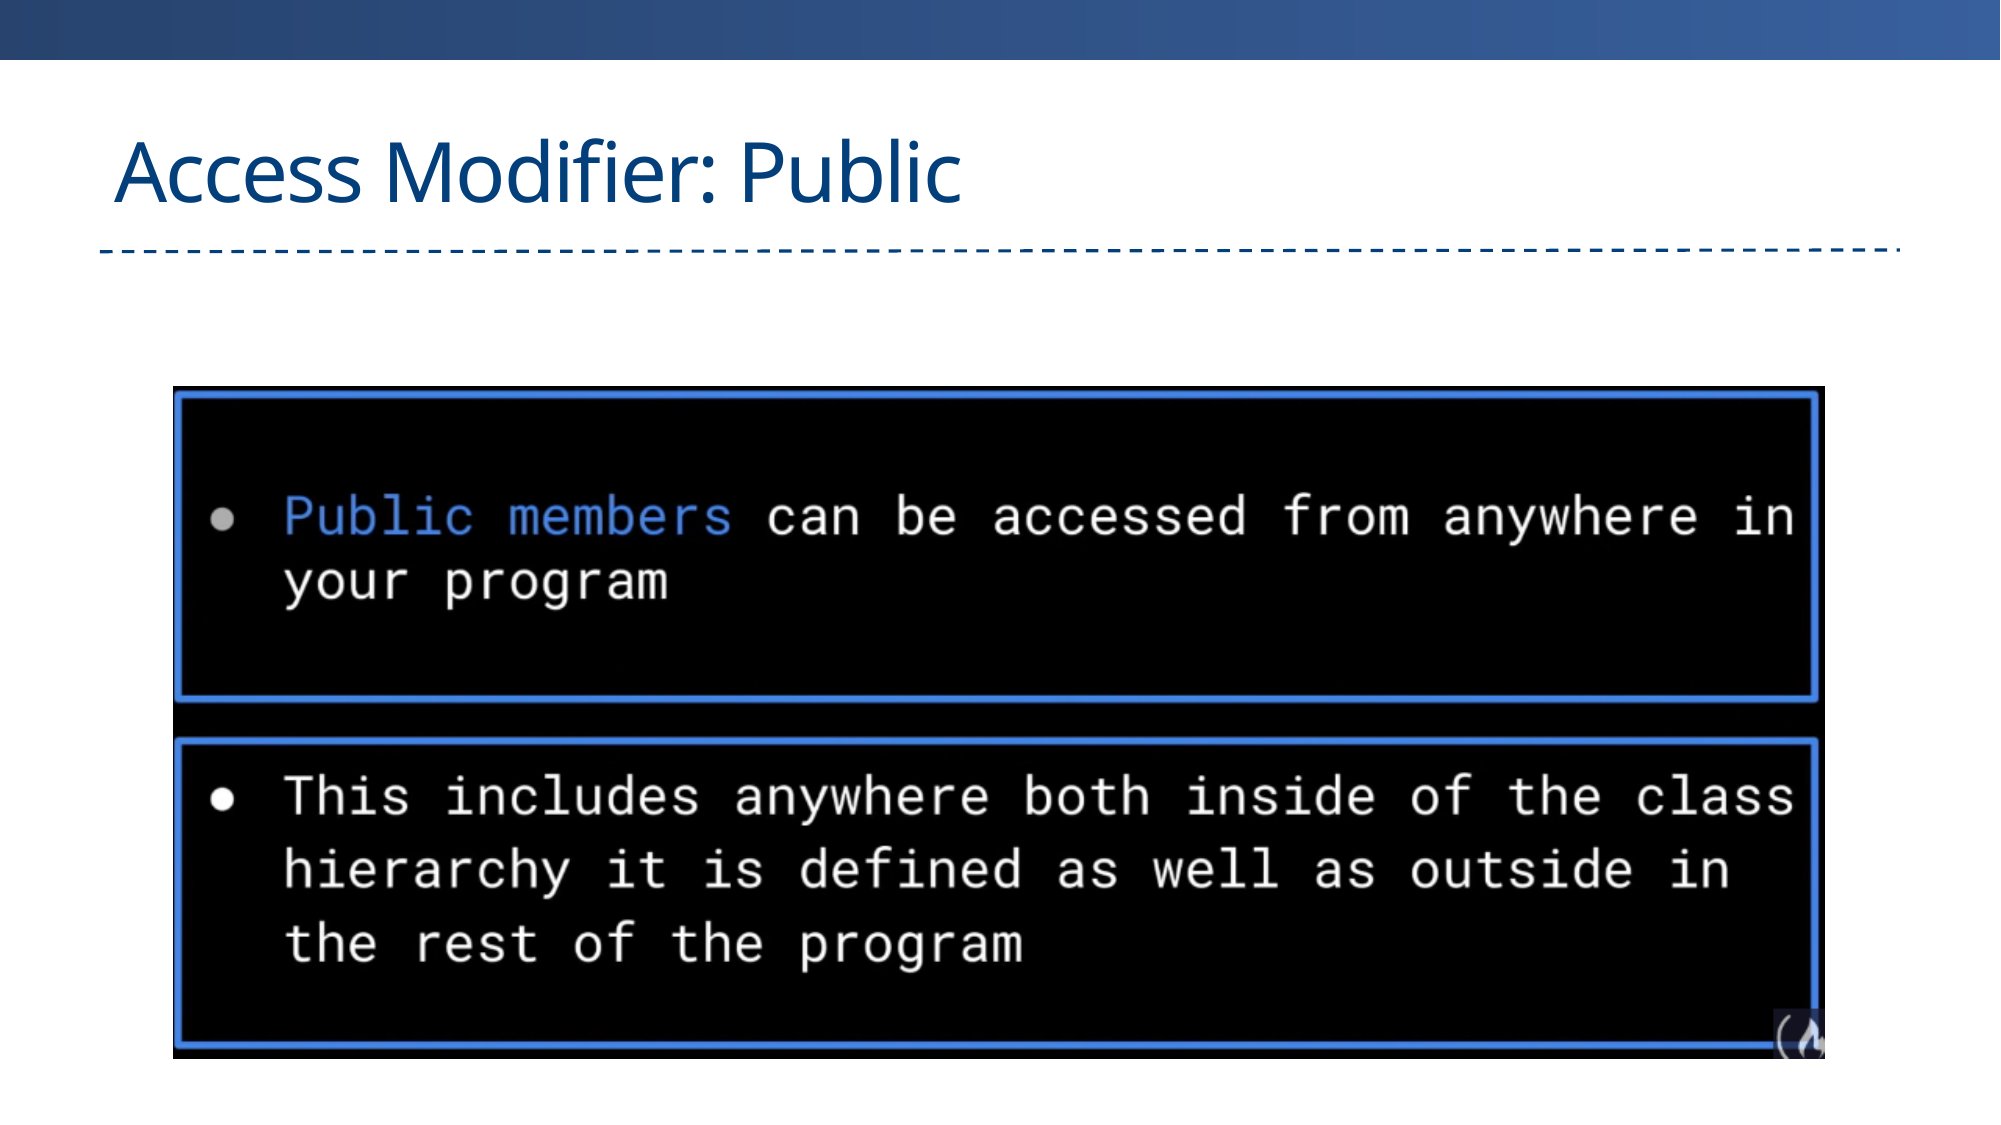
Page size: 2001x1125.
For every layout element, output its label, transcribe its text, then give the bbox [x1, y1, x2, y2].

picture [173, 386, 1826, 1060]
title Access Modifier: Public [99, 87, 1900, 250]
